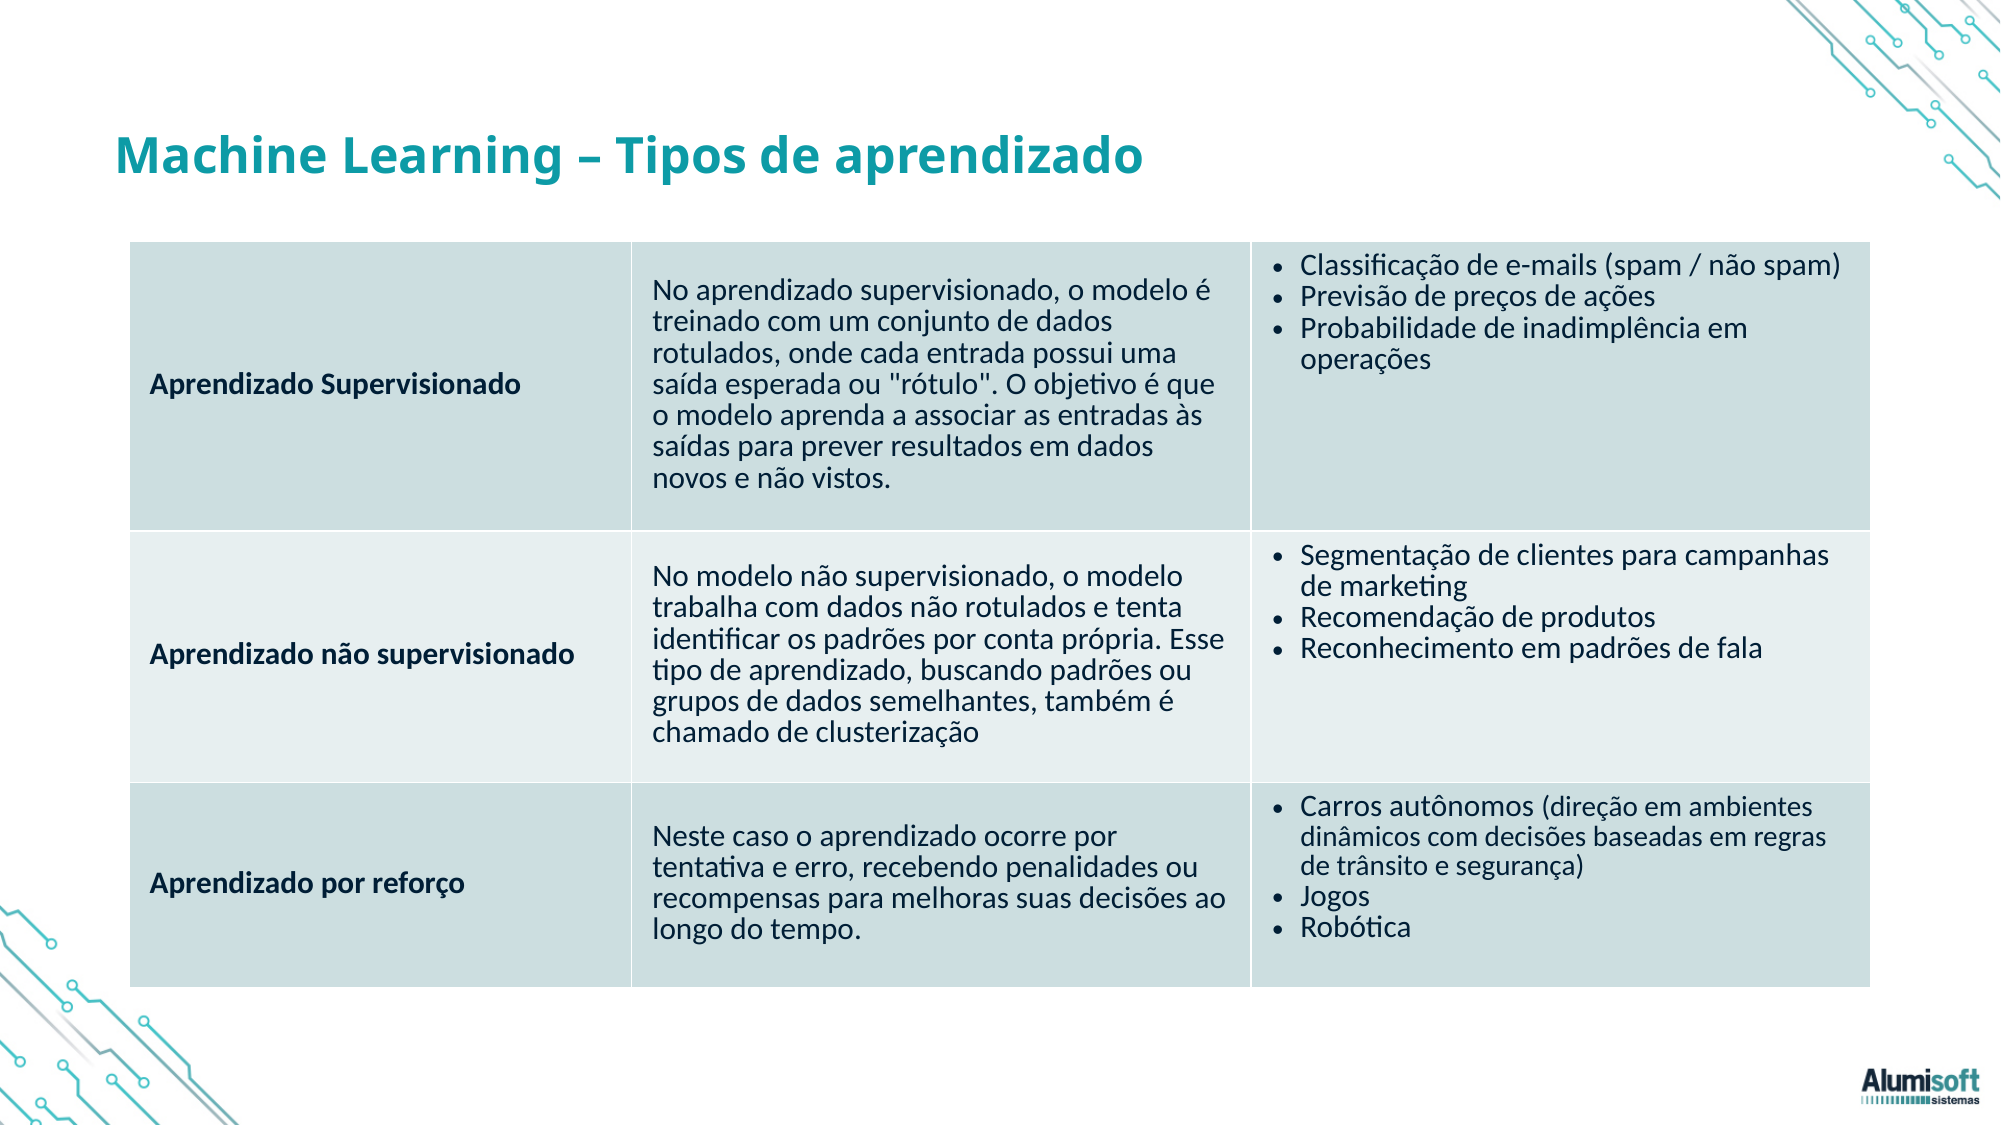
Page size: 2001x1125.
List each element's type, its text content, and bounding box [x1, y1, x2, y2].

picture [0, 0, 2001, 1125]
table_cell Carros autônomos (direção em ambientes dinâmicos com decisões baseadas em regras de trânsito e segurança) Jogos Robótica [1252, 783, 1870, 987]
title Machine Learning – Tipos de aprendizado [99, 94, 1530, 192]
table_header No aprendizado supervisionado, o modelo é treinado com um conjunto de dados rotulados, onde cada entrada possui uma saída esperada ou "rótulo". O objetivo é que o modelo aprenda a associar as entradas às saídas para prever resultados em dados novos e não vistos. [632, 242, 1250, 530]
table_cell No modelo não supervisionado, o modelo trabalha com dados não rotulados e tenta identificar os padrões por conta própria. Esse tipo de aprendizado, buscando padrões ou grupos de dados semelhantes, também é chamado de clusterização [632, 532, 1250, 782]
table_cell Aprendizado não supervisionado [130, 532, 631, 782]
table_cell Neste caso o aprendizado ocorre por tentativa e erro, recebendo penalidades ou recompensas para melhoras suas decisões ao longo do tempo. [632, 783, 1250, 987]
table_cell Aprendizado por reforço [130, 783, 631, 987]
table_cell Segmentação de clientes para campanhas de marketing Recomendação de produtos Reconhecimento em padrões de fala [1252, 532, 1870, 782]
table_header Classificação de e-mails (spam / não spam) Previsão de preços de ações Probabilidade de inadimplência em operações [1252, 242, 1870, 530]
table_header Aprendizado Supervisionado [130, 242, 631, 530]
